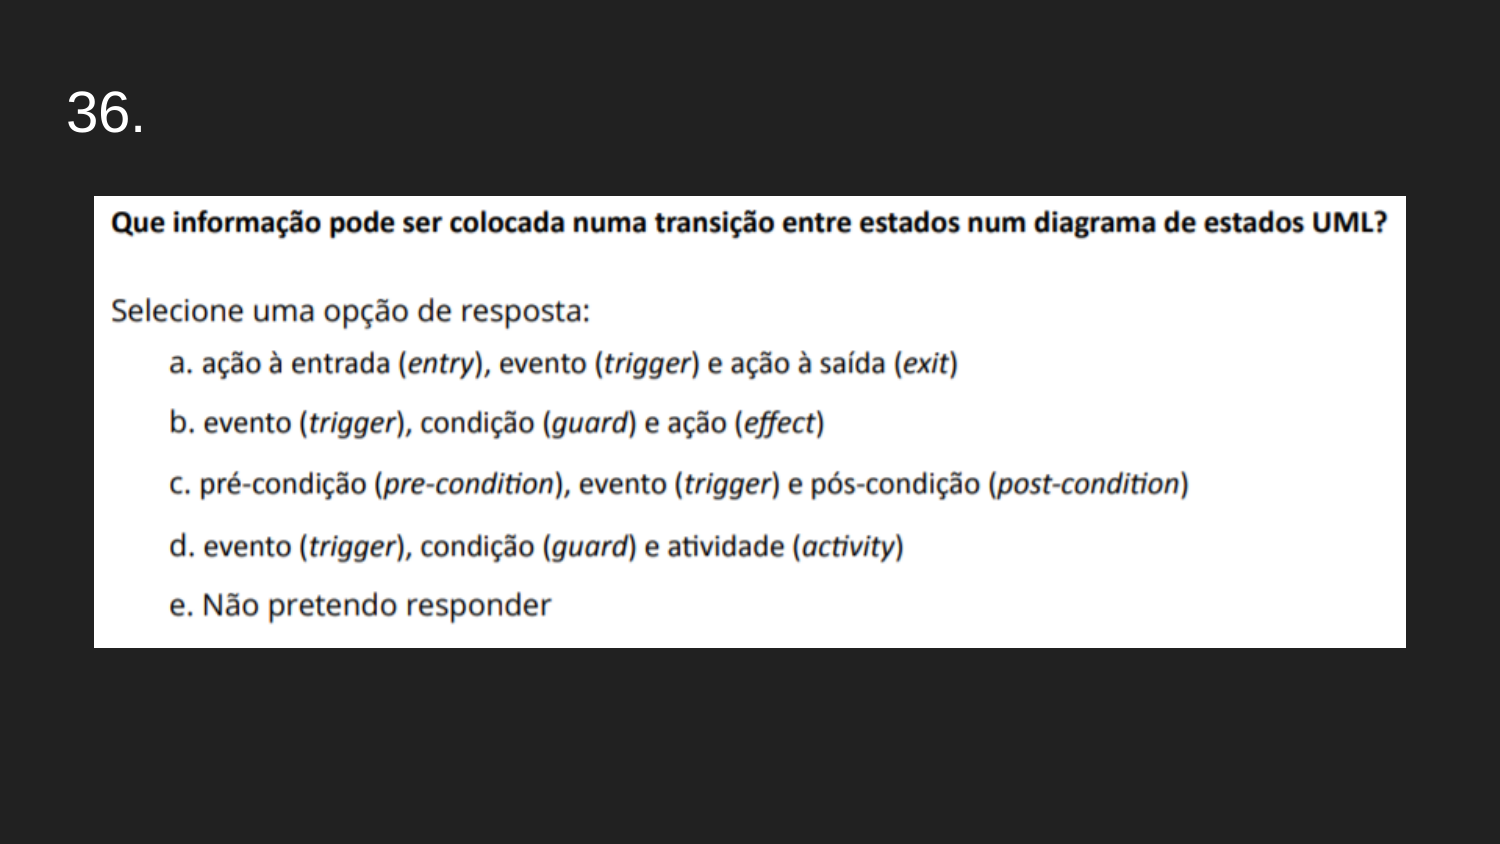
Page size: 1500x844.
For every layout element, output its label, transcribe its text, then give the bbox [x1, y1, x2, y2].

title 36. [51, 59, 1449, 153]
picture [94, 195, 1406, 648]
